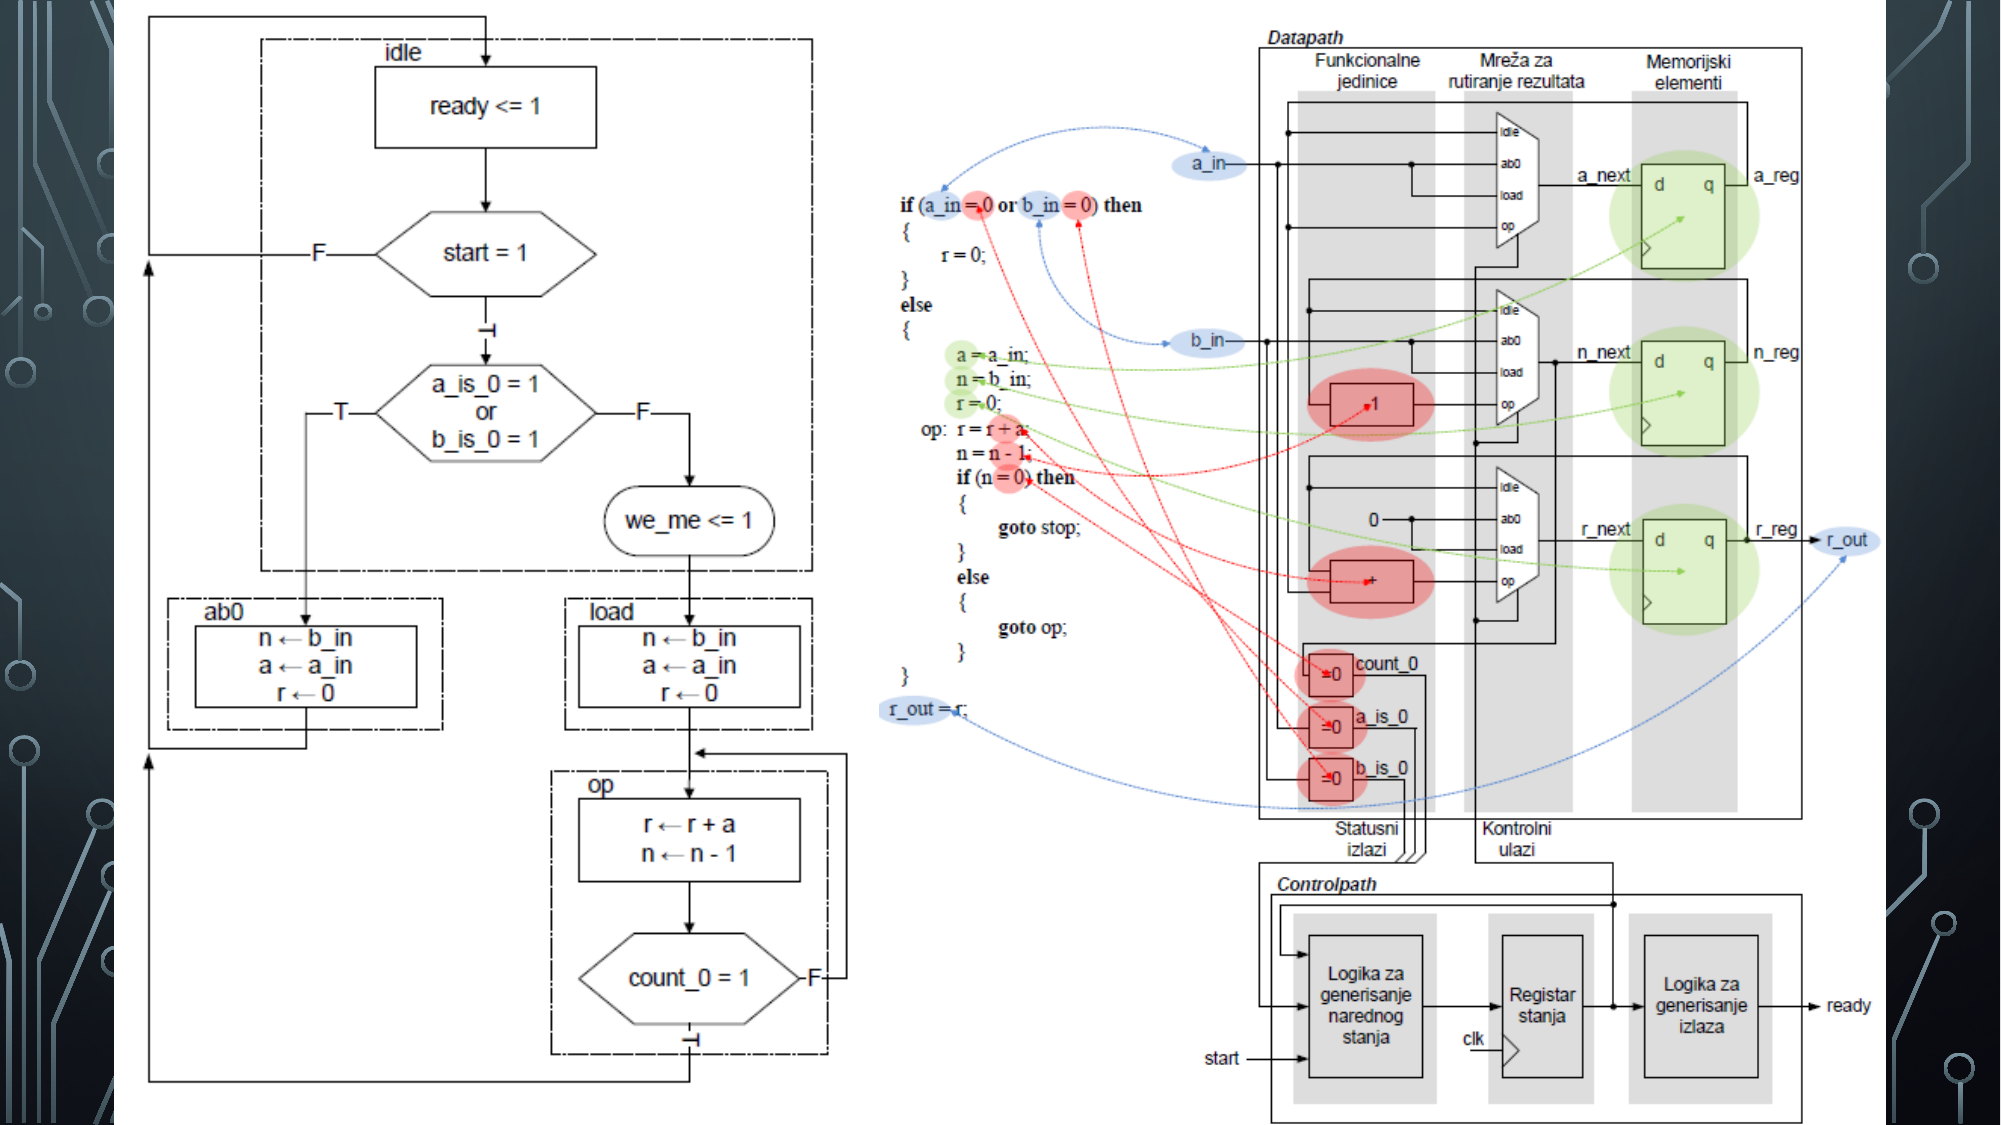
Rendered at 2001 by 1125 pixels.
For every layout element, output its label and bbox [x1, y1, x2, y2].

picture [114, 0, 1886, 1125]
